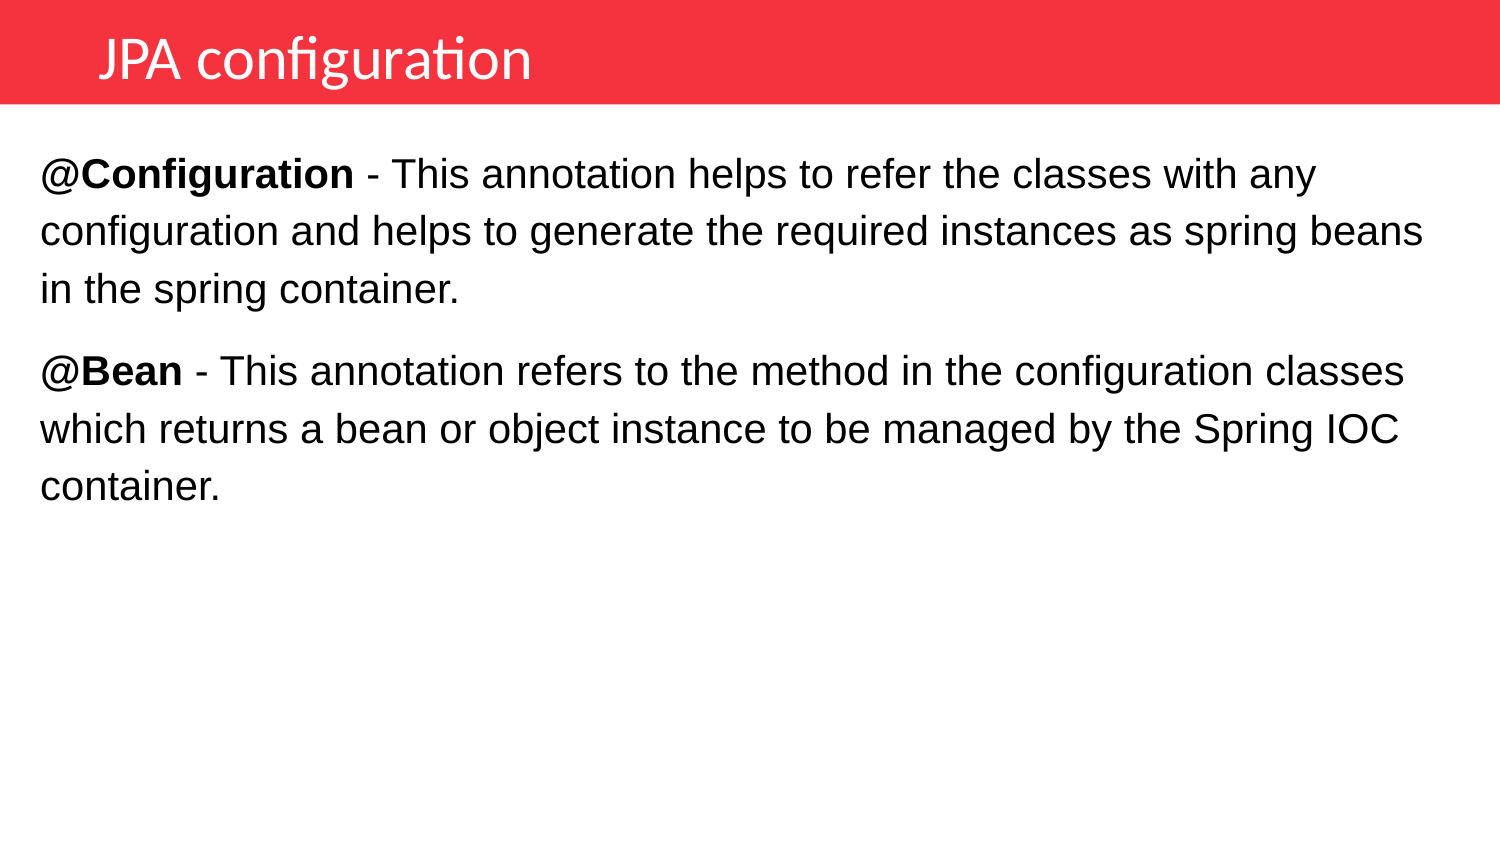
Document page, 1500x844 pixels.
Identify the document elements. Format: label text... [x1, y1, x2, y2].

text_box [0, 0, 1500, 105]
text_box JPA configuration [83, 2, 1289, 123]
text_box @Configuration - This annotation helps to refer the classes with any configuration and helps to generate the required instances as spring beans in the spring container. @Bean - This annotation refers to the method in the configuration classes which returns a bean or object instance to be managed by the Spring IOC container. [25, 123, 1475, 820]
